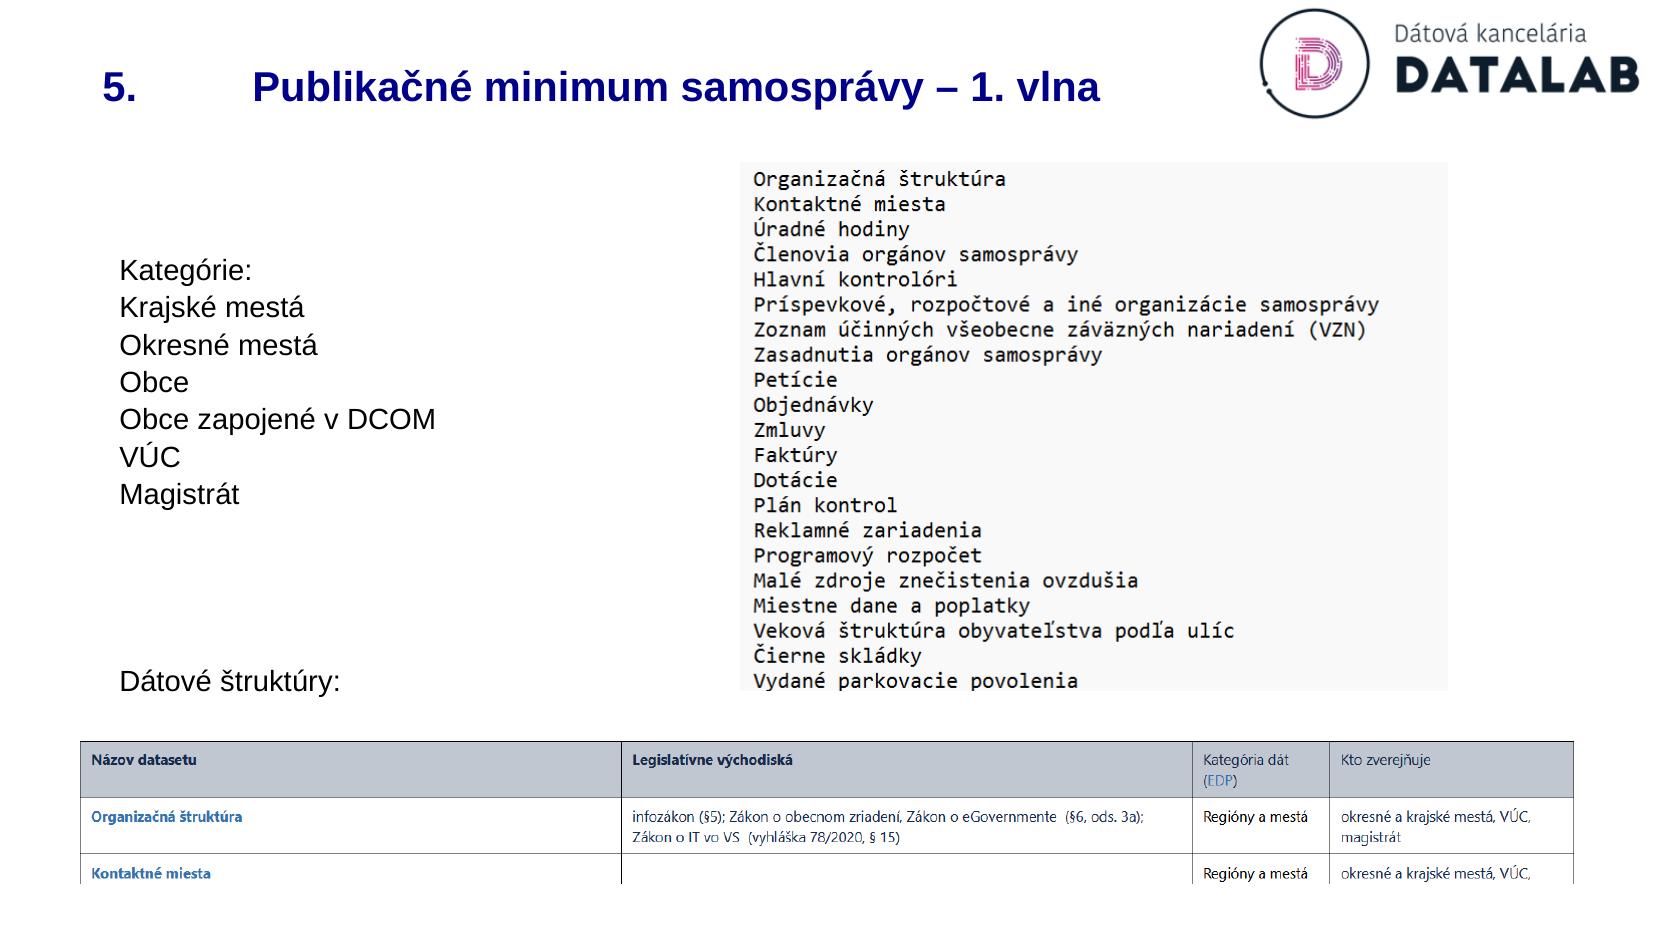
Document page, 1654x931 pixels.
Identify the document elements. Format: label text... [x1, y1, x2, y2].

picture [47, 735, 1607, 885]
text_box 5. Publikačné minimum samosprávy – 1. vlna [27, 43, 1249, 226]
picture [1248, 0, 1654, 130]
text_box Kategórie: Krajské mestá Okresné mestá Obce Obce zapojené v DCOM VÚC Magistrát Dátové štruktúry: [104, 241, 561, 735]
picture [739, 162, 1449, 691]
